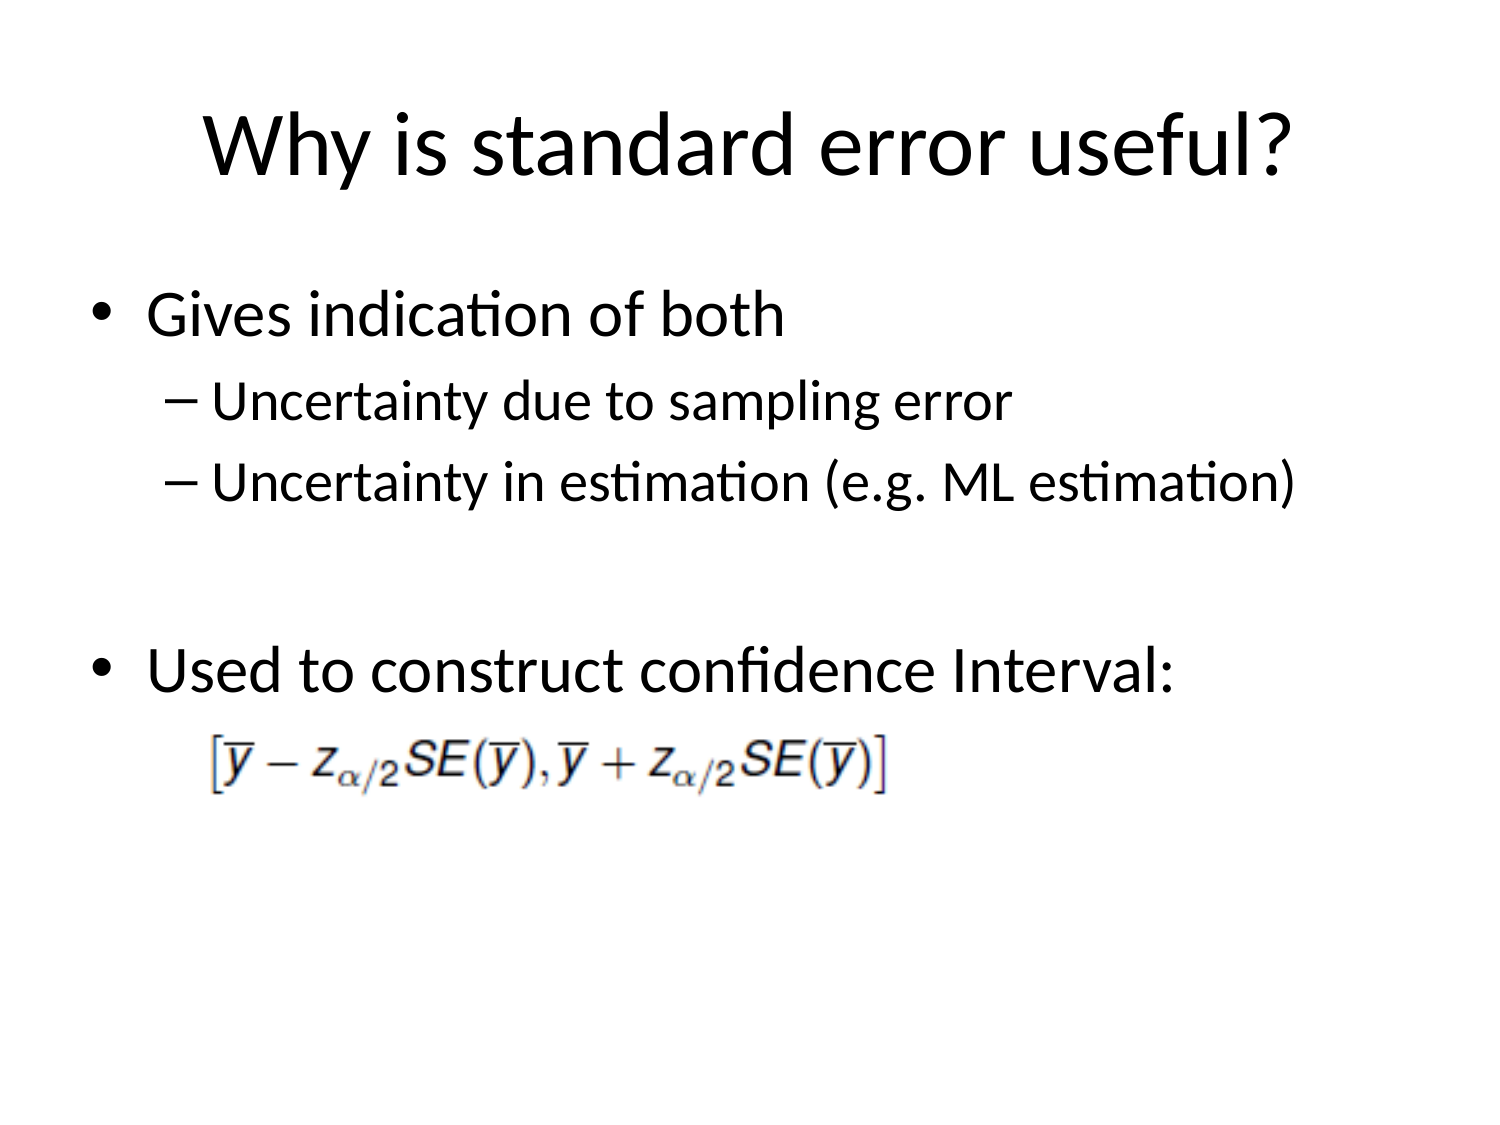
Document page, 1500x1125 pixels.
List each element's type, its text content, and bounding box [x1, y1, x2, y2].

title Why is standard error useful? [75, 45, 1425, 233]
list Gives indication of both Uncertainty due to sampling error Uncertainty in estimation (e.g. ML estimation) Used to construct confidence Interval: [75, 262, 1425, 1005]
picture [170, 715, 939, 847]
